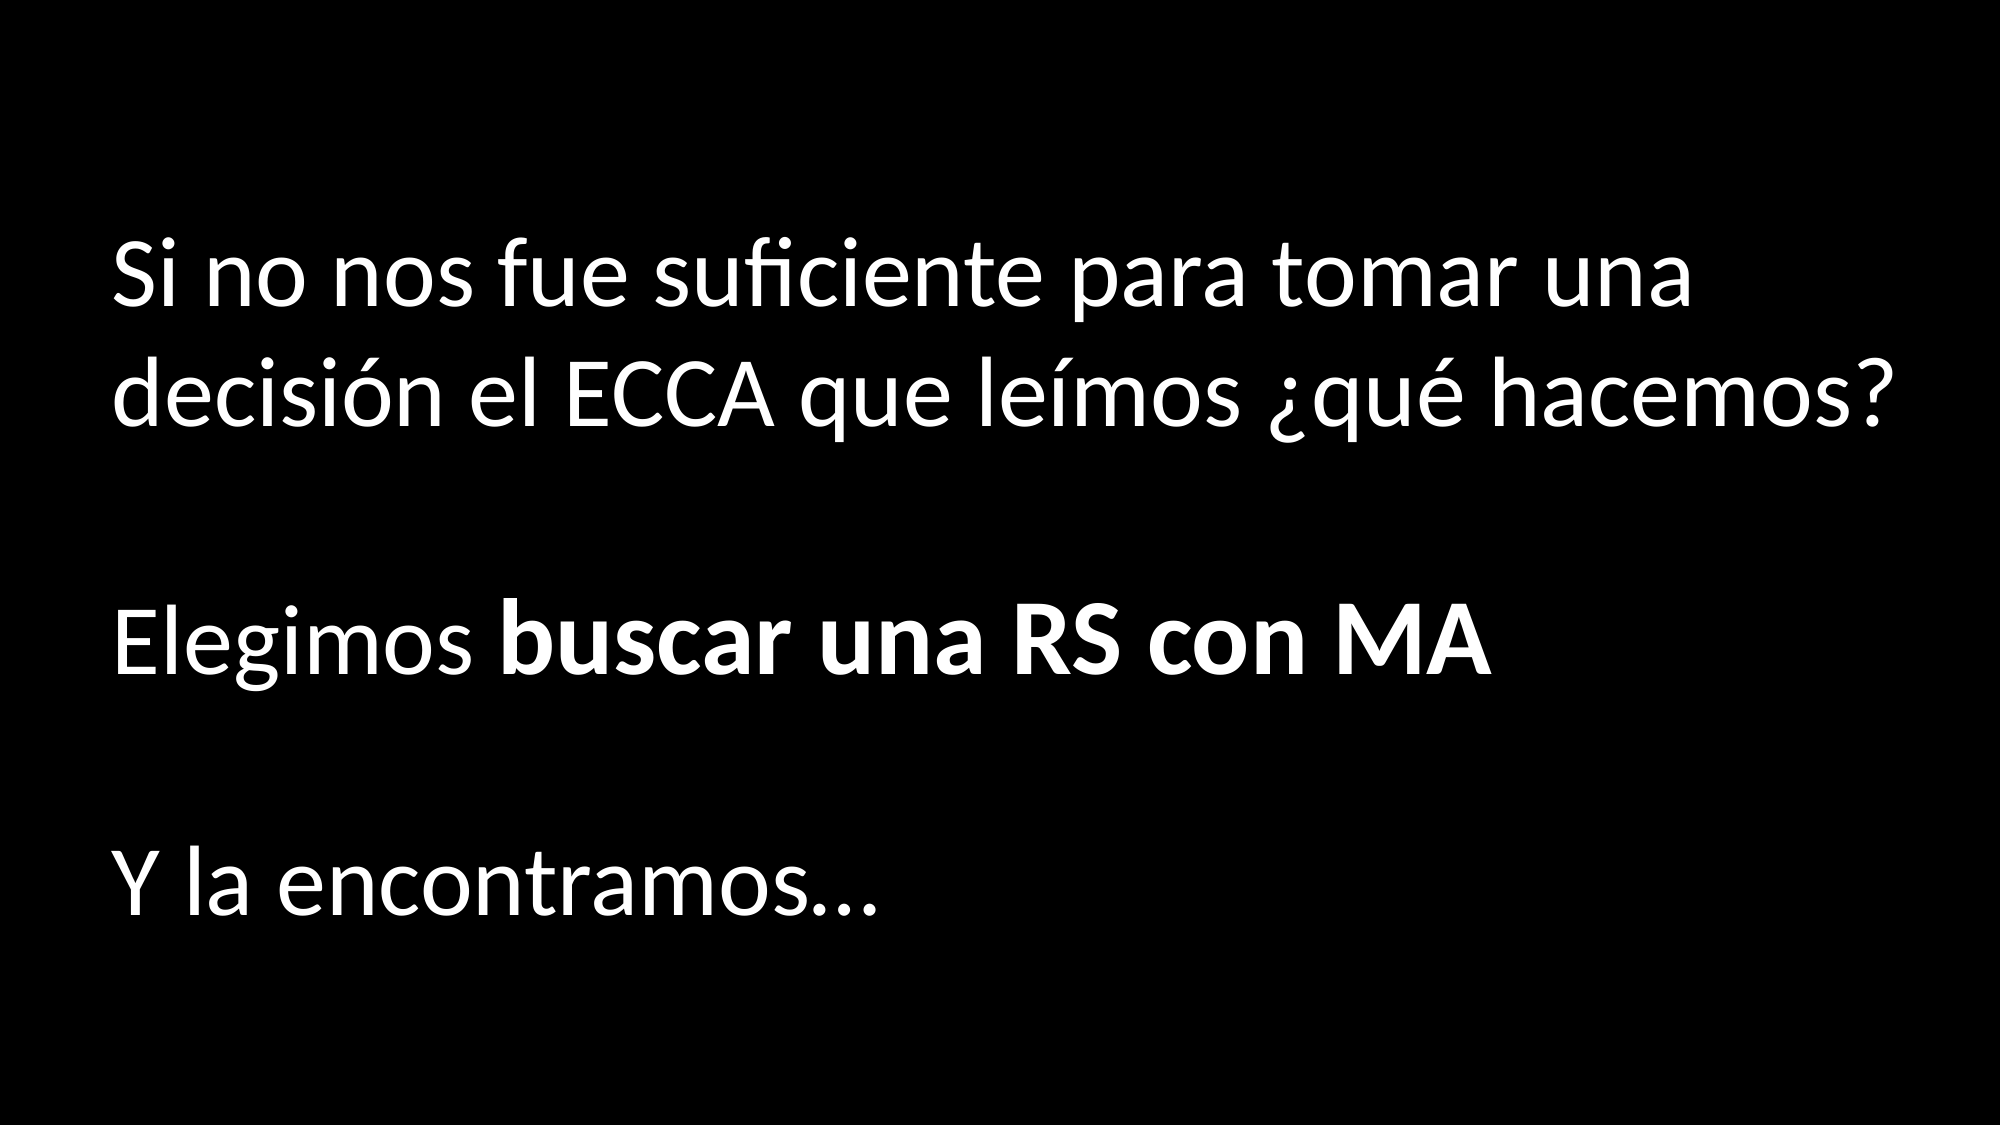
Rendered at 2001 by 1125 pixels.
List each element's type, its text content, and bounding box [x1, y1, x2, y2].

text_box Si no nos fue suficiente para tomar una decisión el ECCA que leímos ¿qué hacemos? Elegimos buscar una RS con MA Y la encontramos… [97, 198, 1931, 944]
